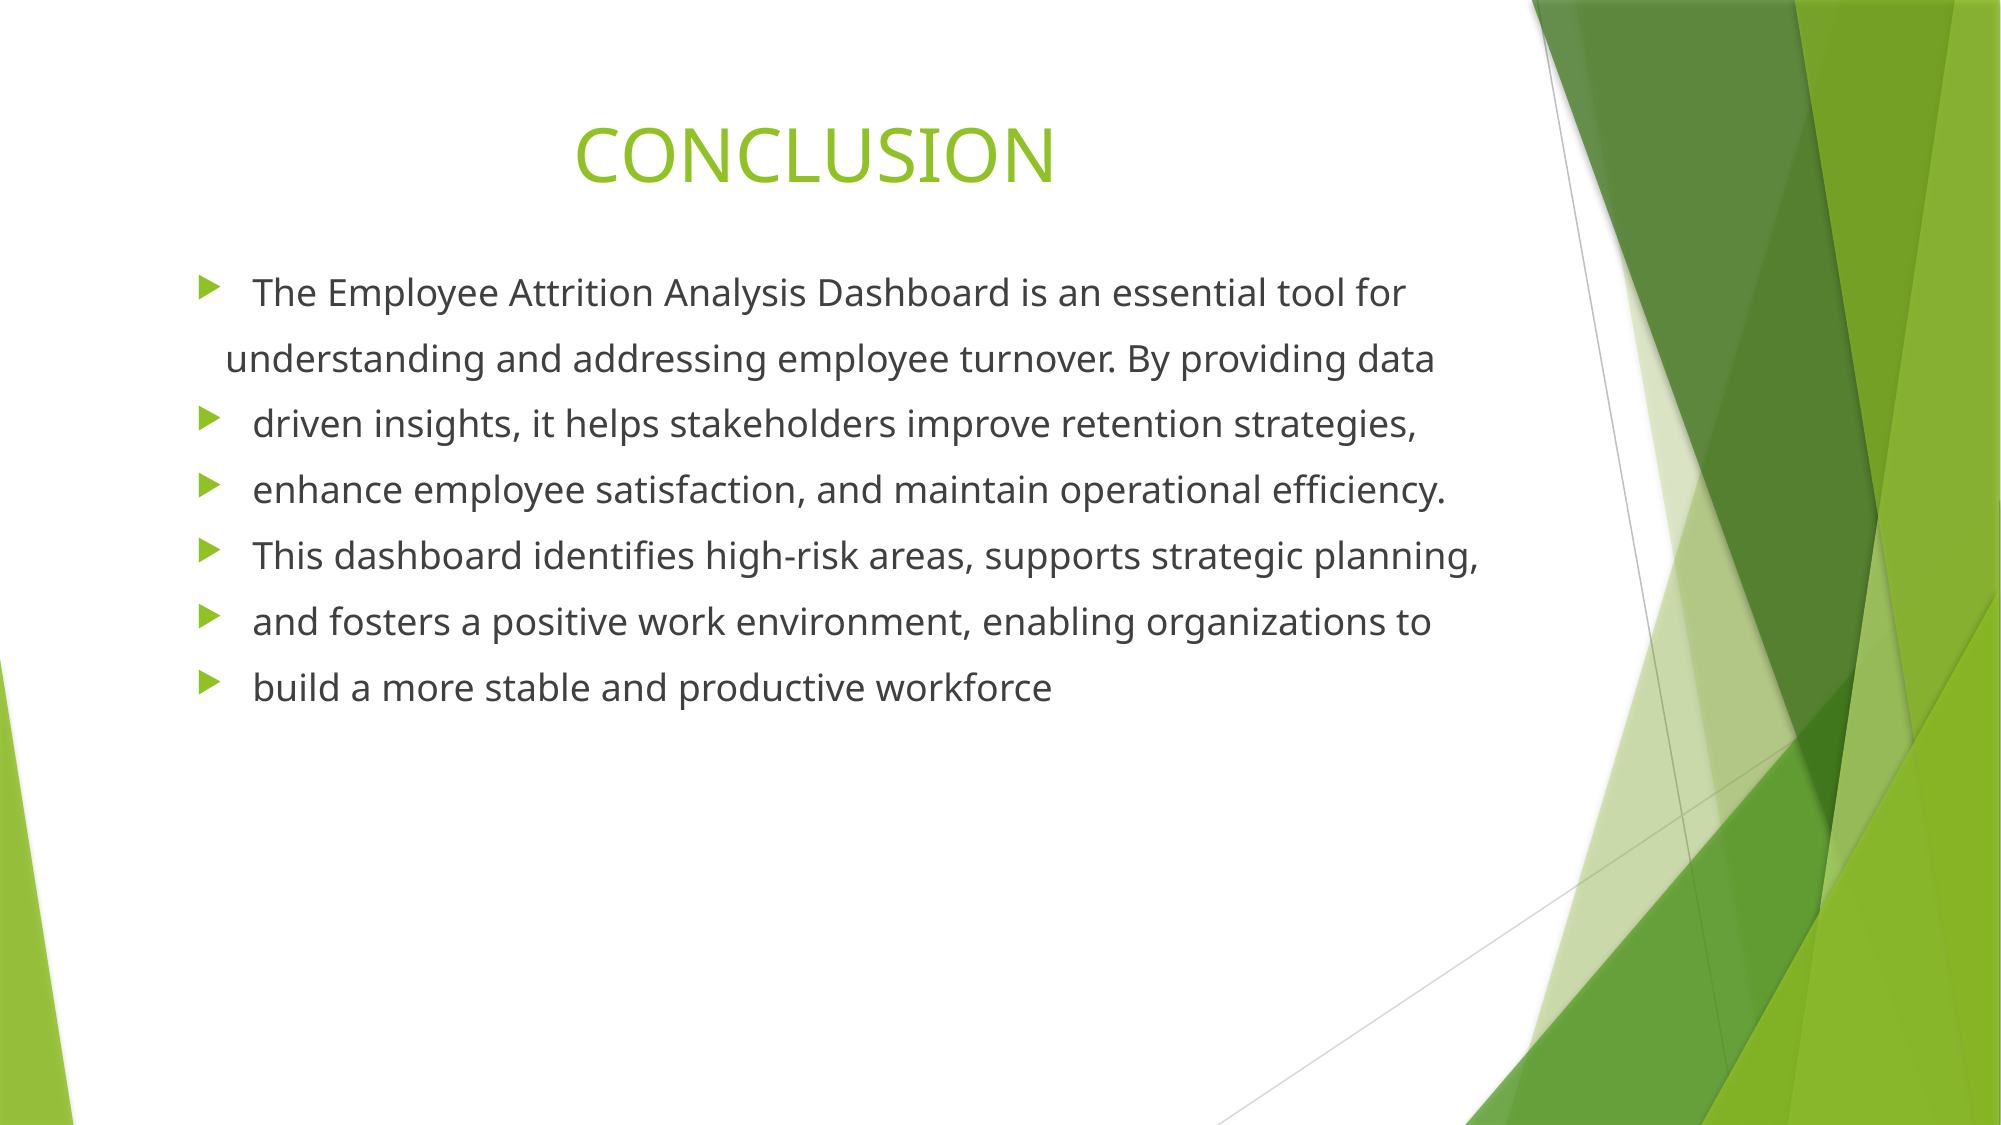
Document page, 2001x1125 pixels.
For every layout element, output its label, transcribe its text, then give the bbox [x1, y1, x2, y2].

list The Employee Attrition Analysis Dashboard is an essential tool for understanding and addressing employee turnover. By providing data driven insights, it helps stakeholders improve retention strategies, enhance employee satisfaction, and maintain operational efficiency. This dashboard identifies high-risk areas, supports strategic planning, and fosters a positive work environment, enabling organizations to build a more stable and productive workforce [181, 261, 1649, 1025]
title CONCLUSION [111, 99, 1522, 317]
